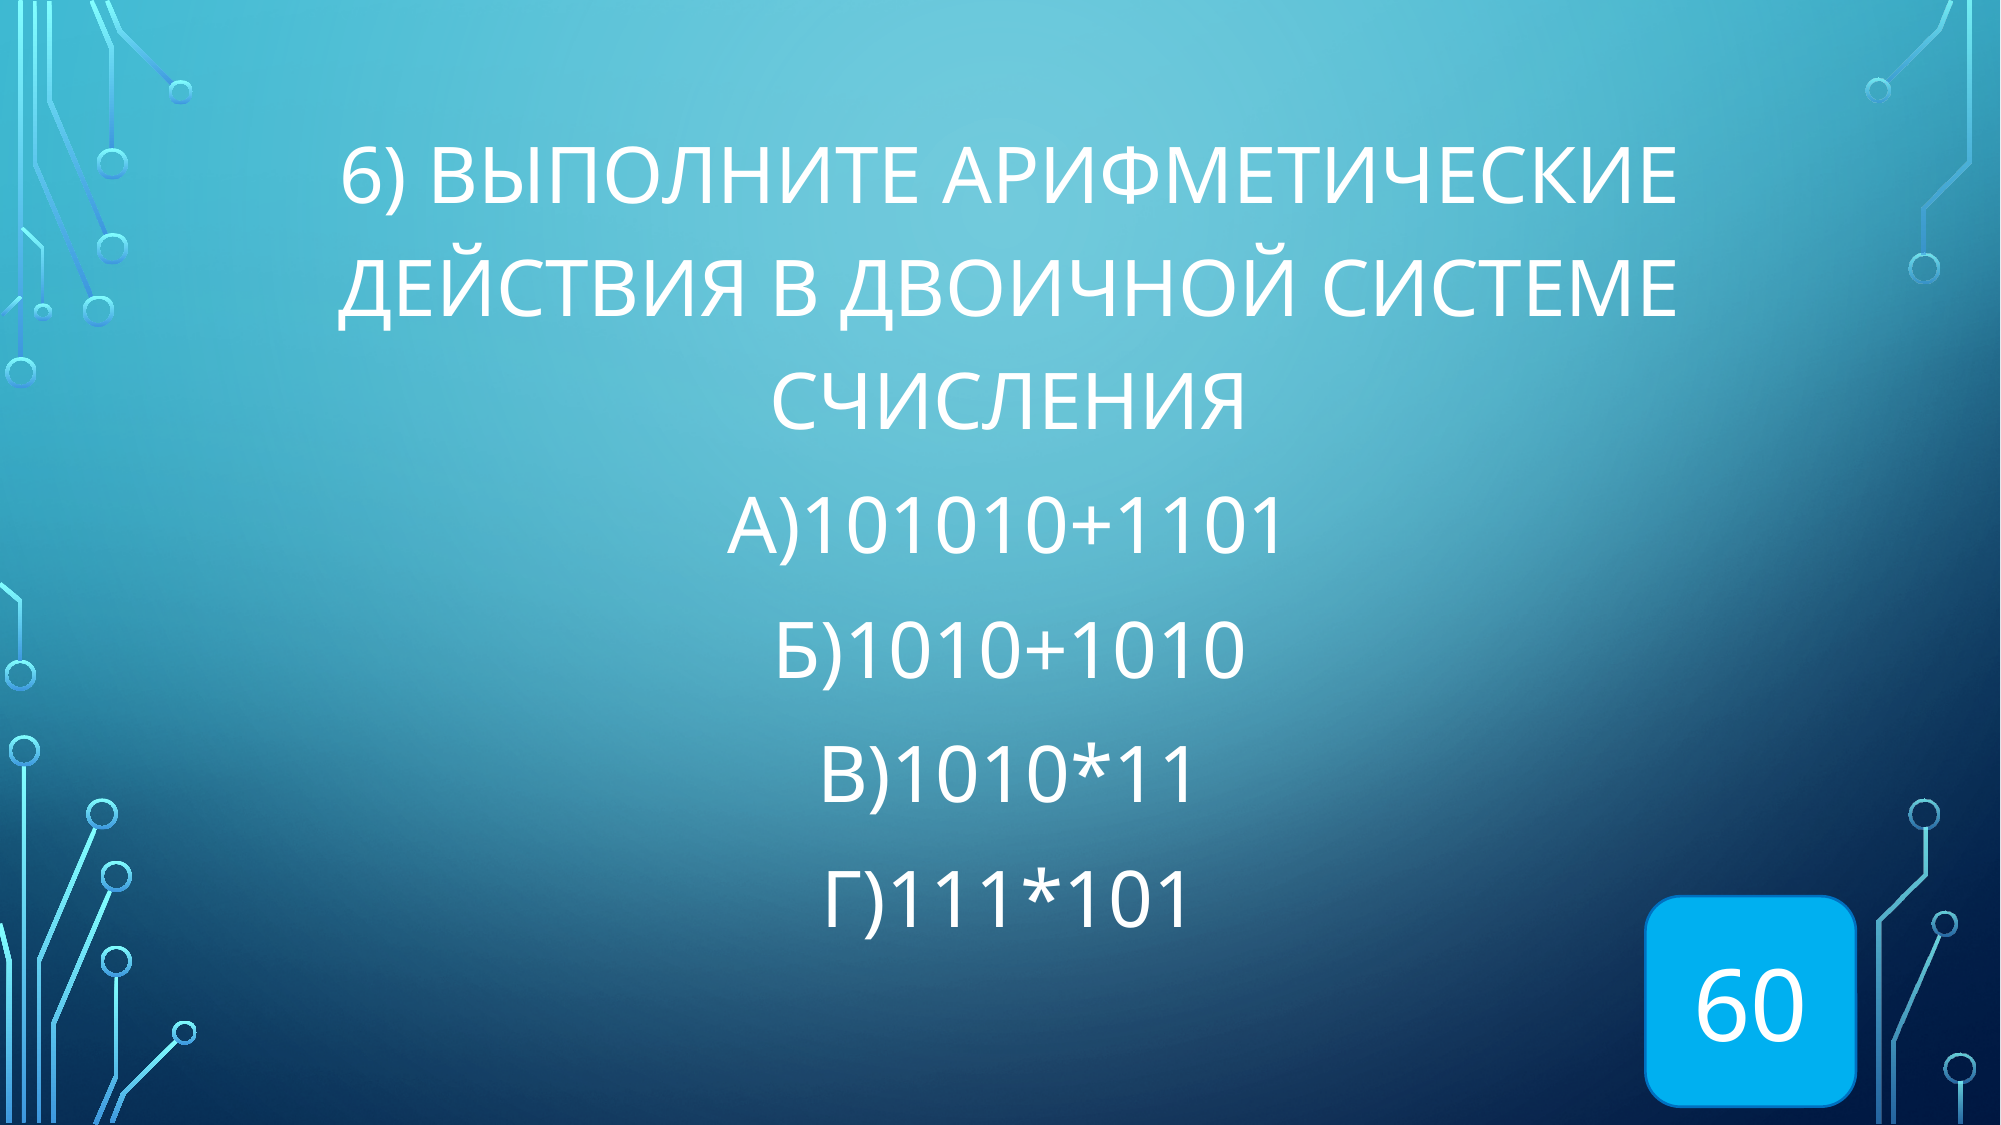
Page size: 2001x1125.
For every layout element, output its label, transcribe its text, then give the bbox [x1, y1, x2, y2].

list 6) Выполните арифметические действия в двоичной системе счисления А)101010+1101 Б)1010+1010 В)1010*11 Г)111*101 [207, 98, 1813, 952]
text_box 60 [1644, 894, 1858, 1109]
